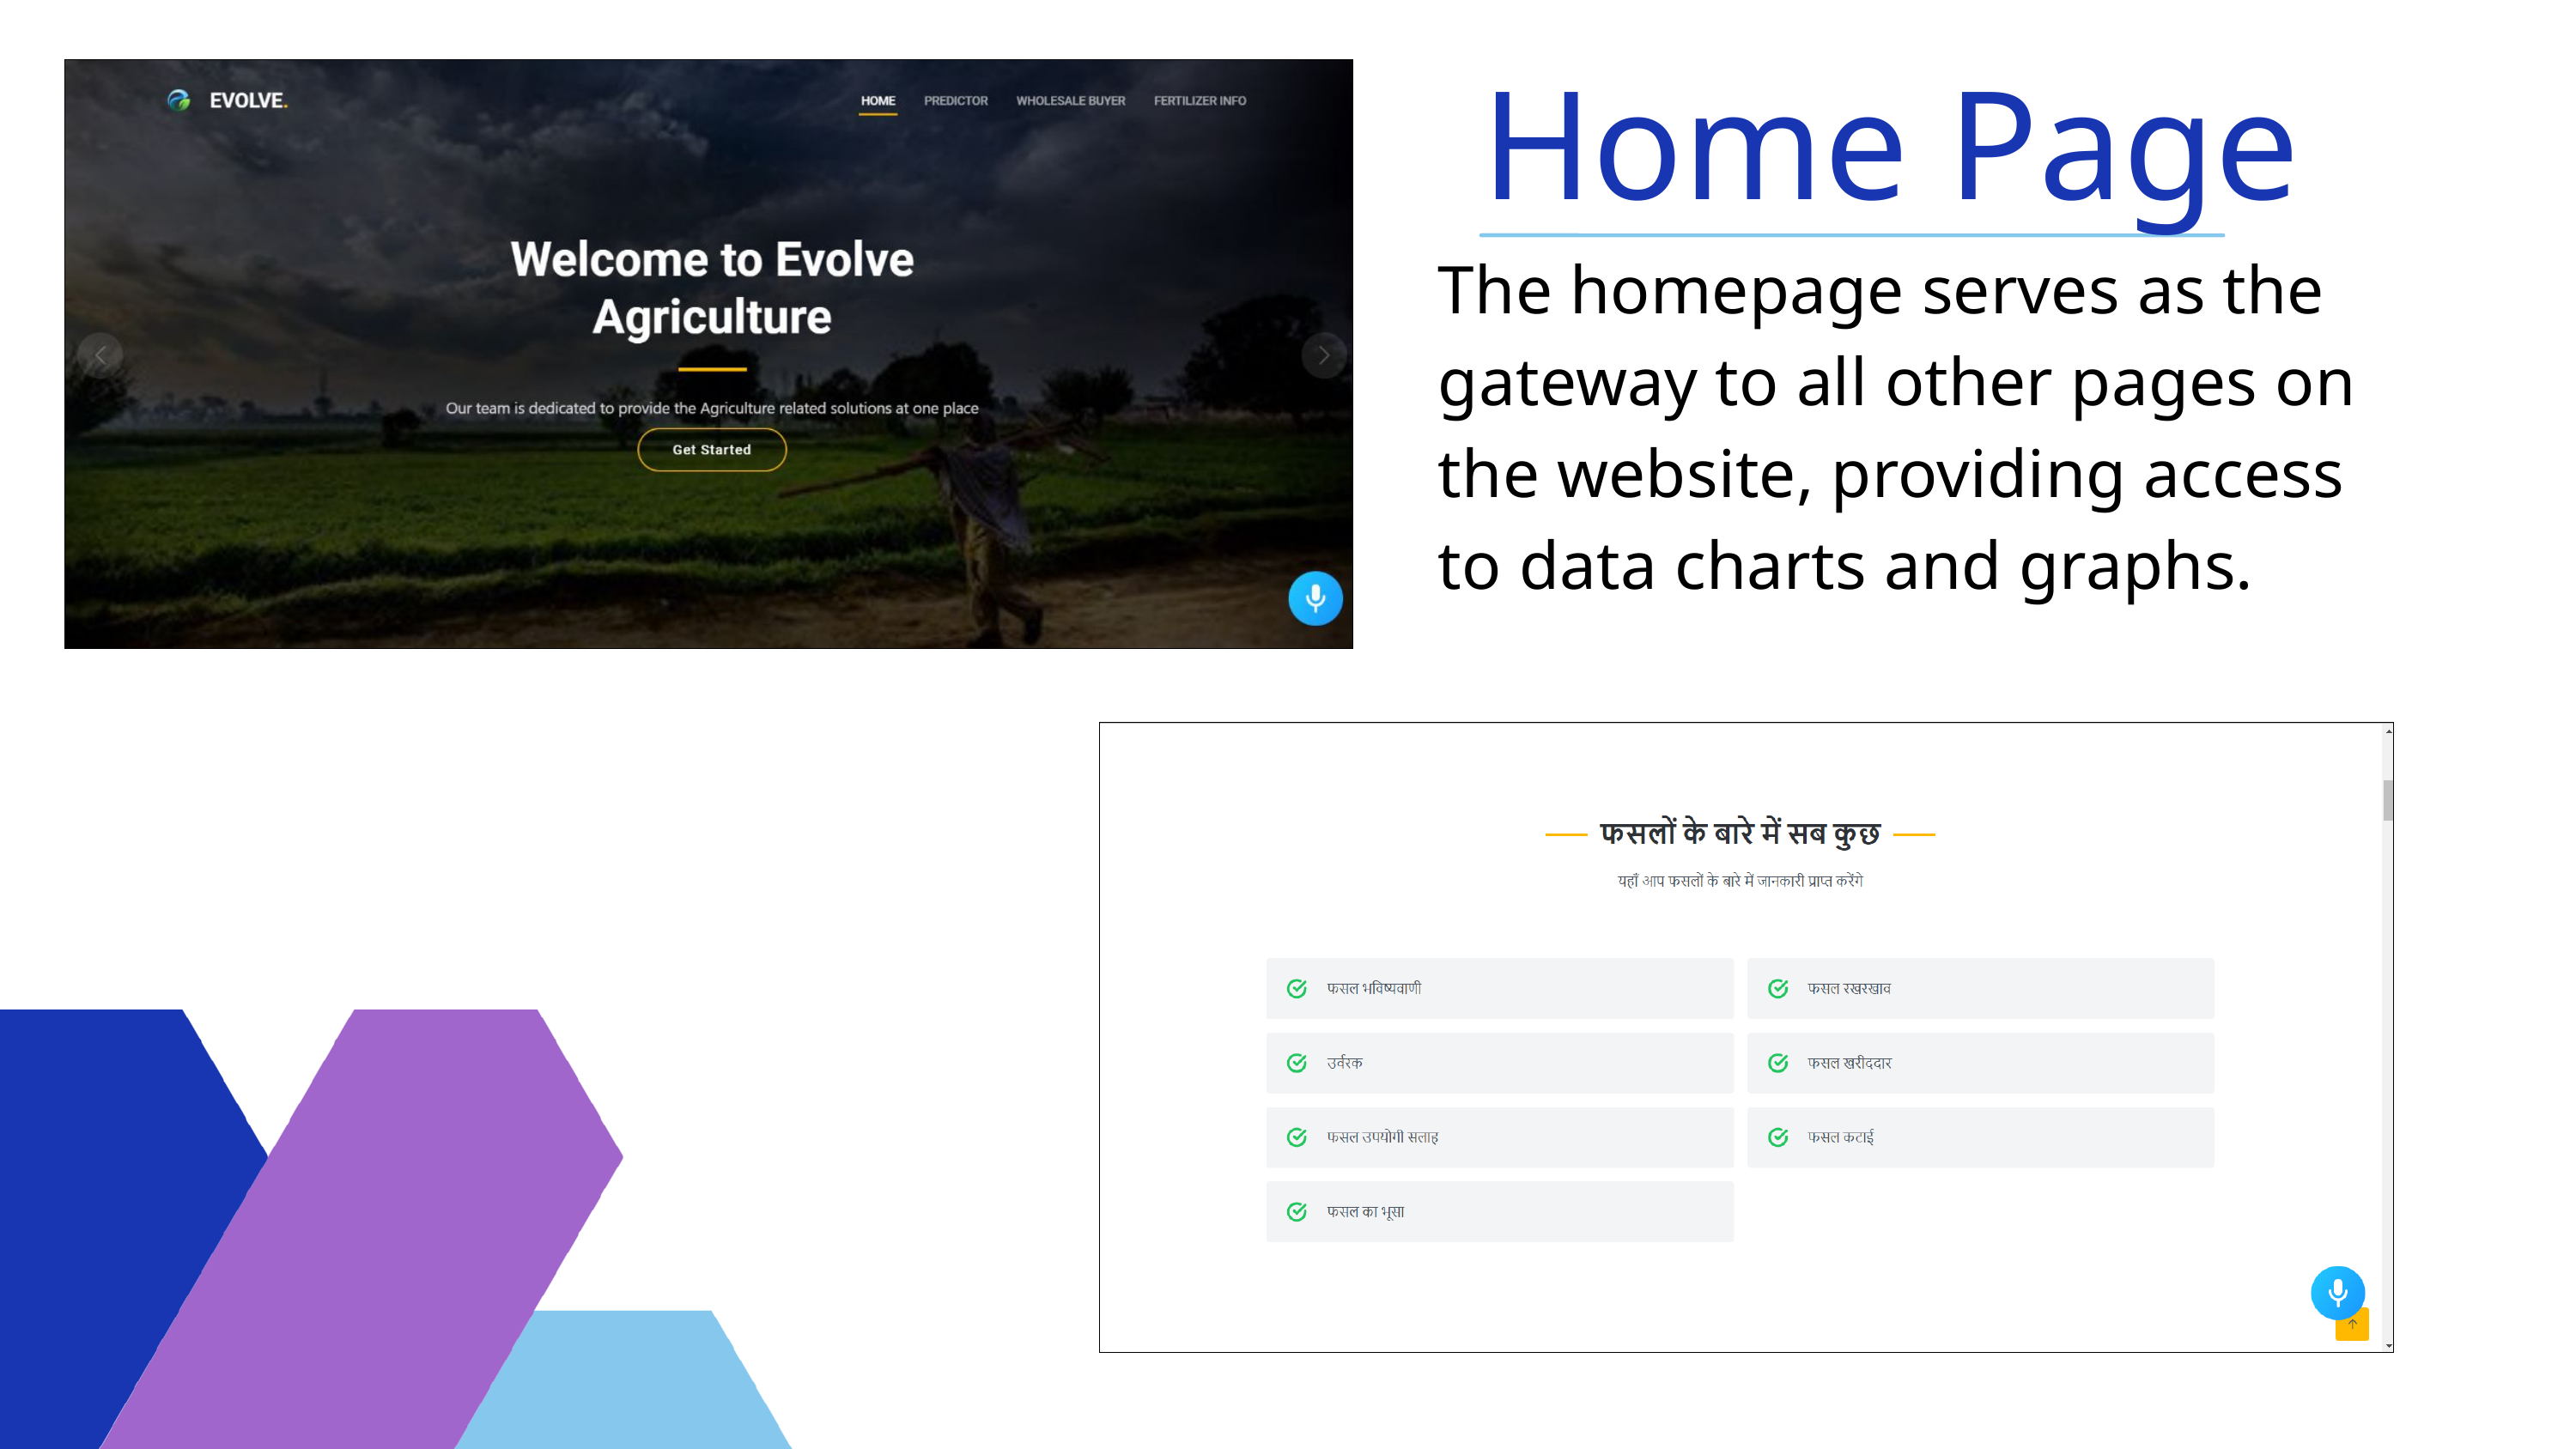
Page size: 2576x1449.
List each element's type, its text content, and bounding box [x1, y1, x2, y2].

text_box The homepage serves as the gateway to all other pages on the website, providing access to data charts and graphs. [1437, 234, 2394, 603]
picture [0, 1009, 800, 1449]
picture [64, 59, 1354, 650]
text_box Home Page [1481, 64, 2403, 230]
picture [1098, 722, 2394, 1354]
